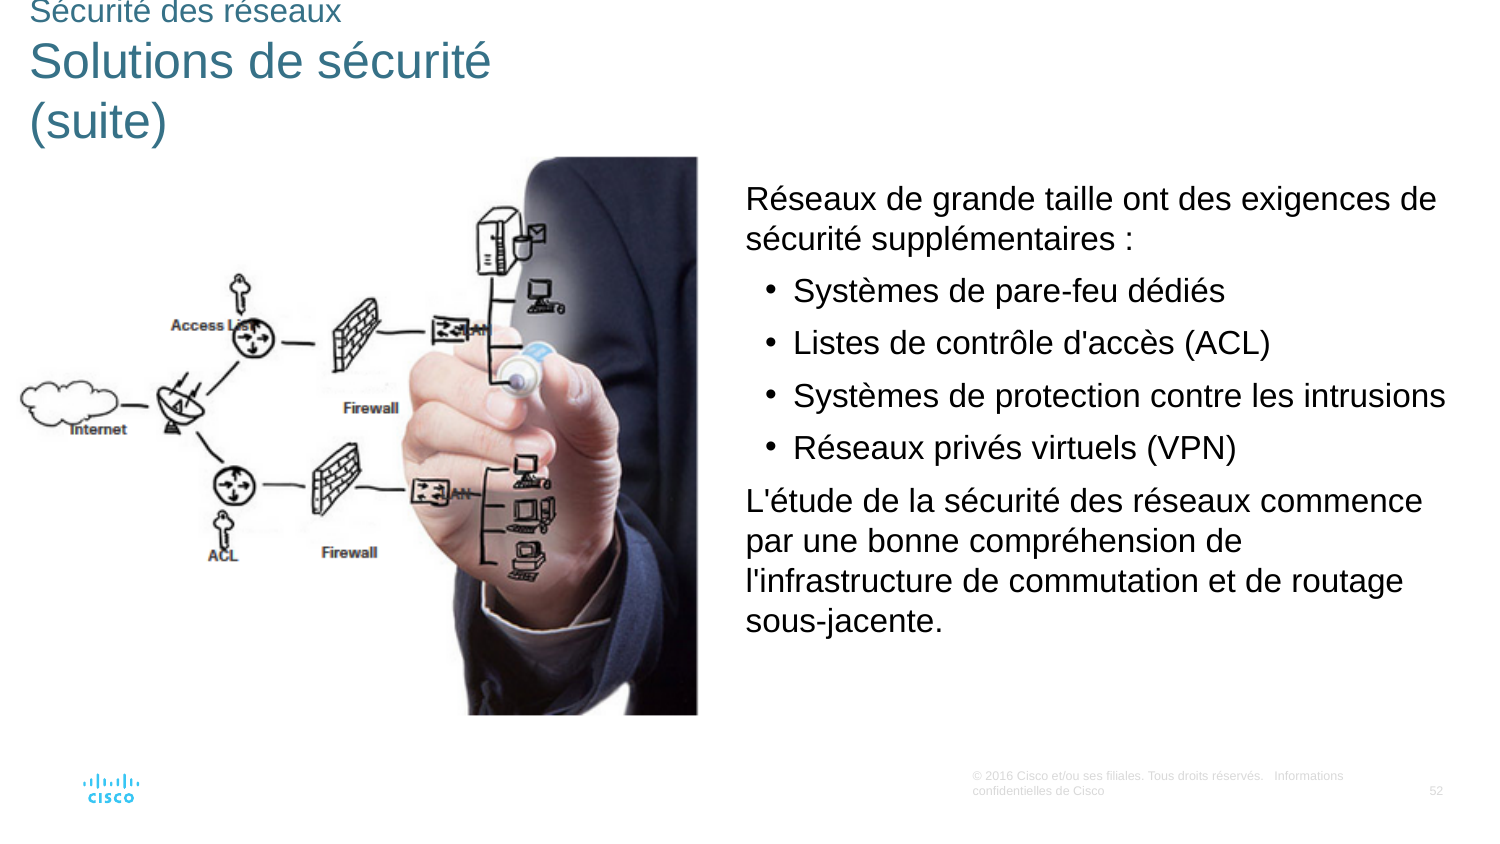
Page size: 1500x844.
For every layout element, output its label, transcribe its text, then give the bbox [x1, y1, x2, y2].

picture [14, 154, 708, 727]
title Sécurité des réseaux Solutions de sécurité (suite) [14, 6, 612, 131]
list Réseaux de grande taille ont des exigences de sécurité supplémentaires : Systèmes de pare-feu dédiés Listes de contrôle d'accès (ACL) Systèmes de protection contre les intrusions Réseaux privés virtuels (VPN) L'étude de la sécurité des réseaux commence par une bonne compréhension de l'infrastructure de commutation et de routage sous-jacente. [712, 169, 1486, 689]
